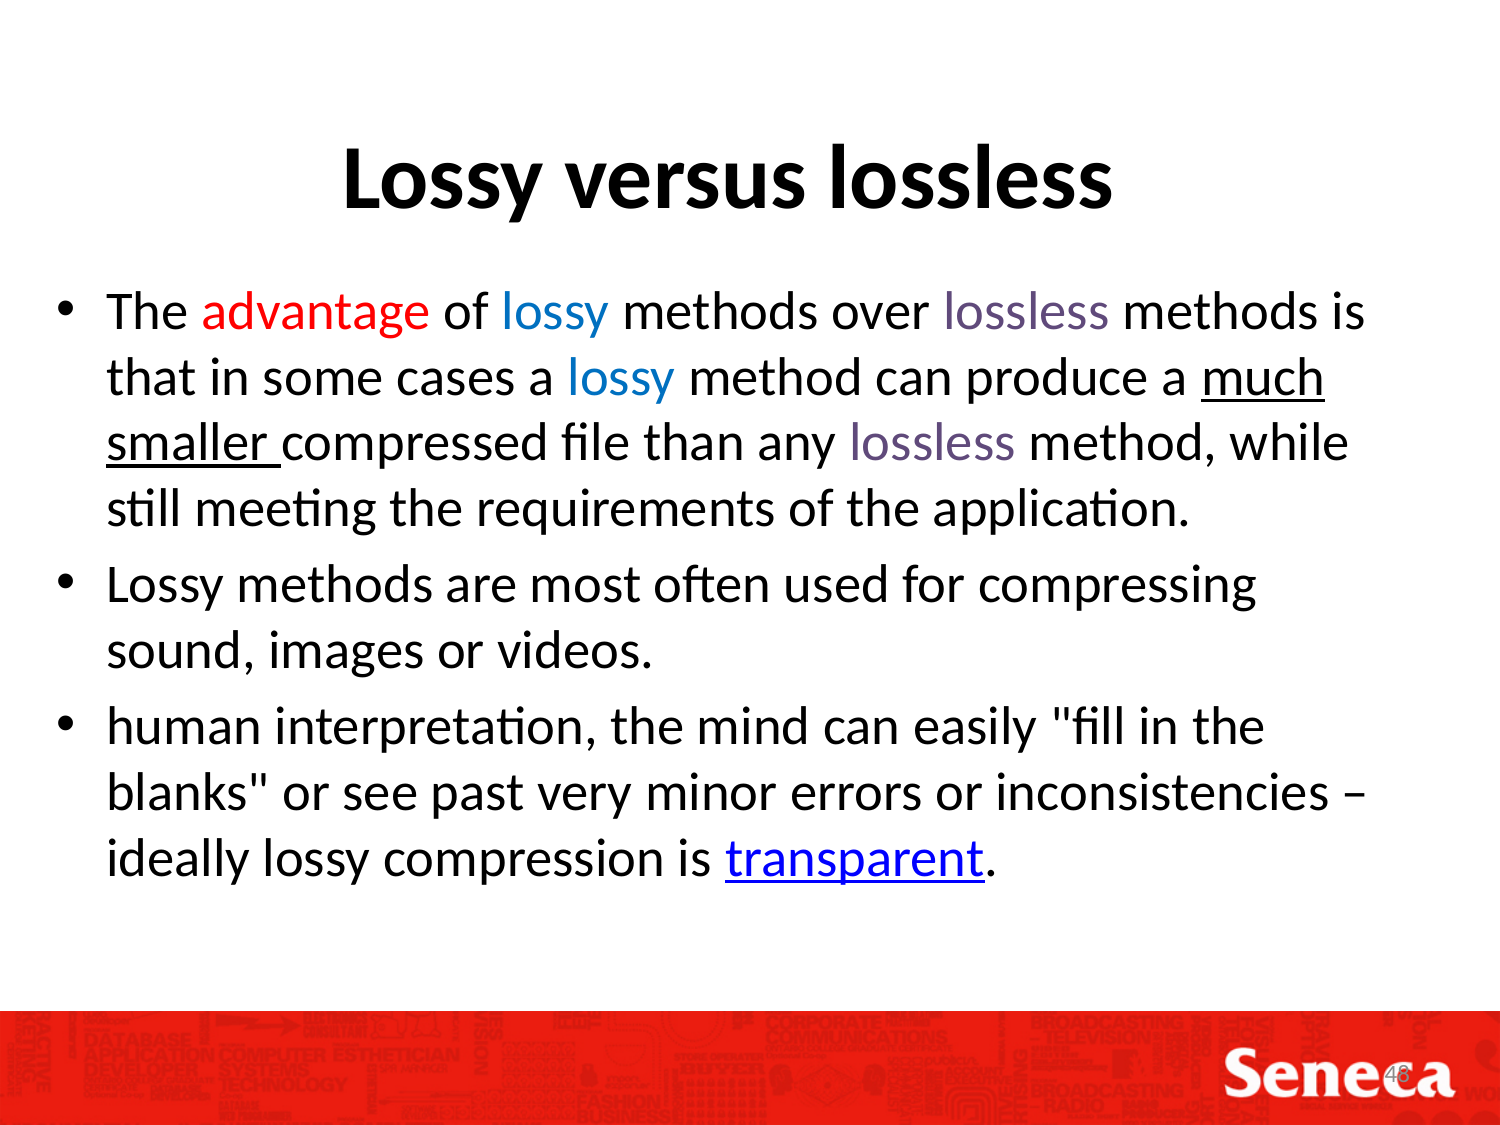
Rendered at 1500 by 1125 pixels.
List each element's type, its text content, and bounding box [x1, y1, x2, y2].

slide_number 48 [1074, 1042, 1425, 1103]
picture [0, 1011, 1500, 1125]
list The advantage of lossy methods over lossless methods is that in some cases a lossy method can produce a much smaller compressed file than any lossless method, while still meeting the requirements of the application. Lossy methods are most often used for compressing sound, images or videos. human interpretation, the mind can easily "fill in the blanks" or see past very minor errors or inconsistencies – ideally lossy compression is transparent. [41, 267, 1392, 988]
title Lossy versus lossless [53, 101, 1404, 243]
